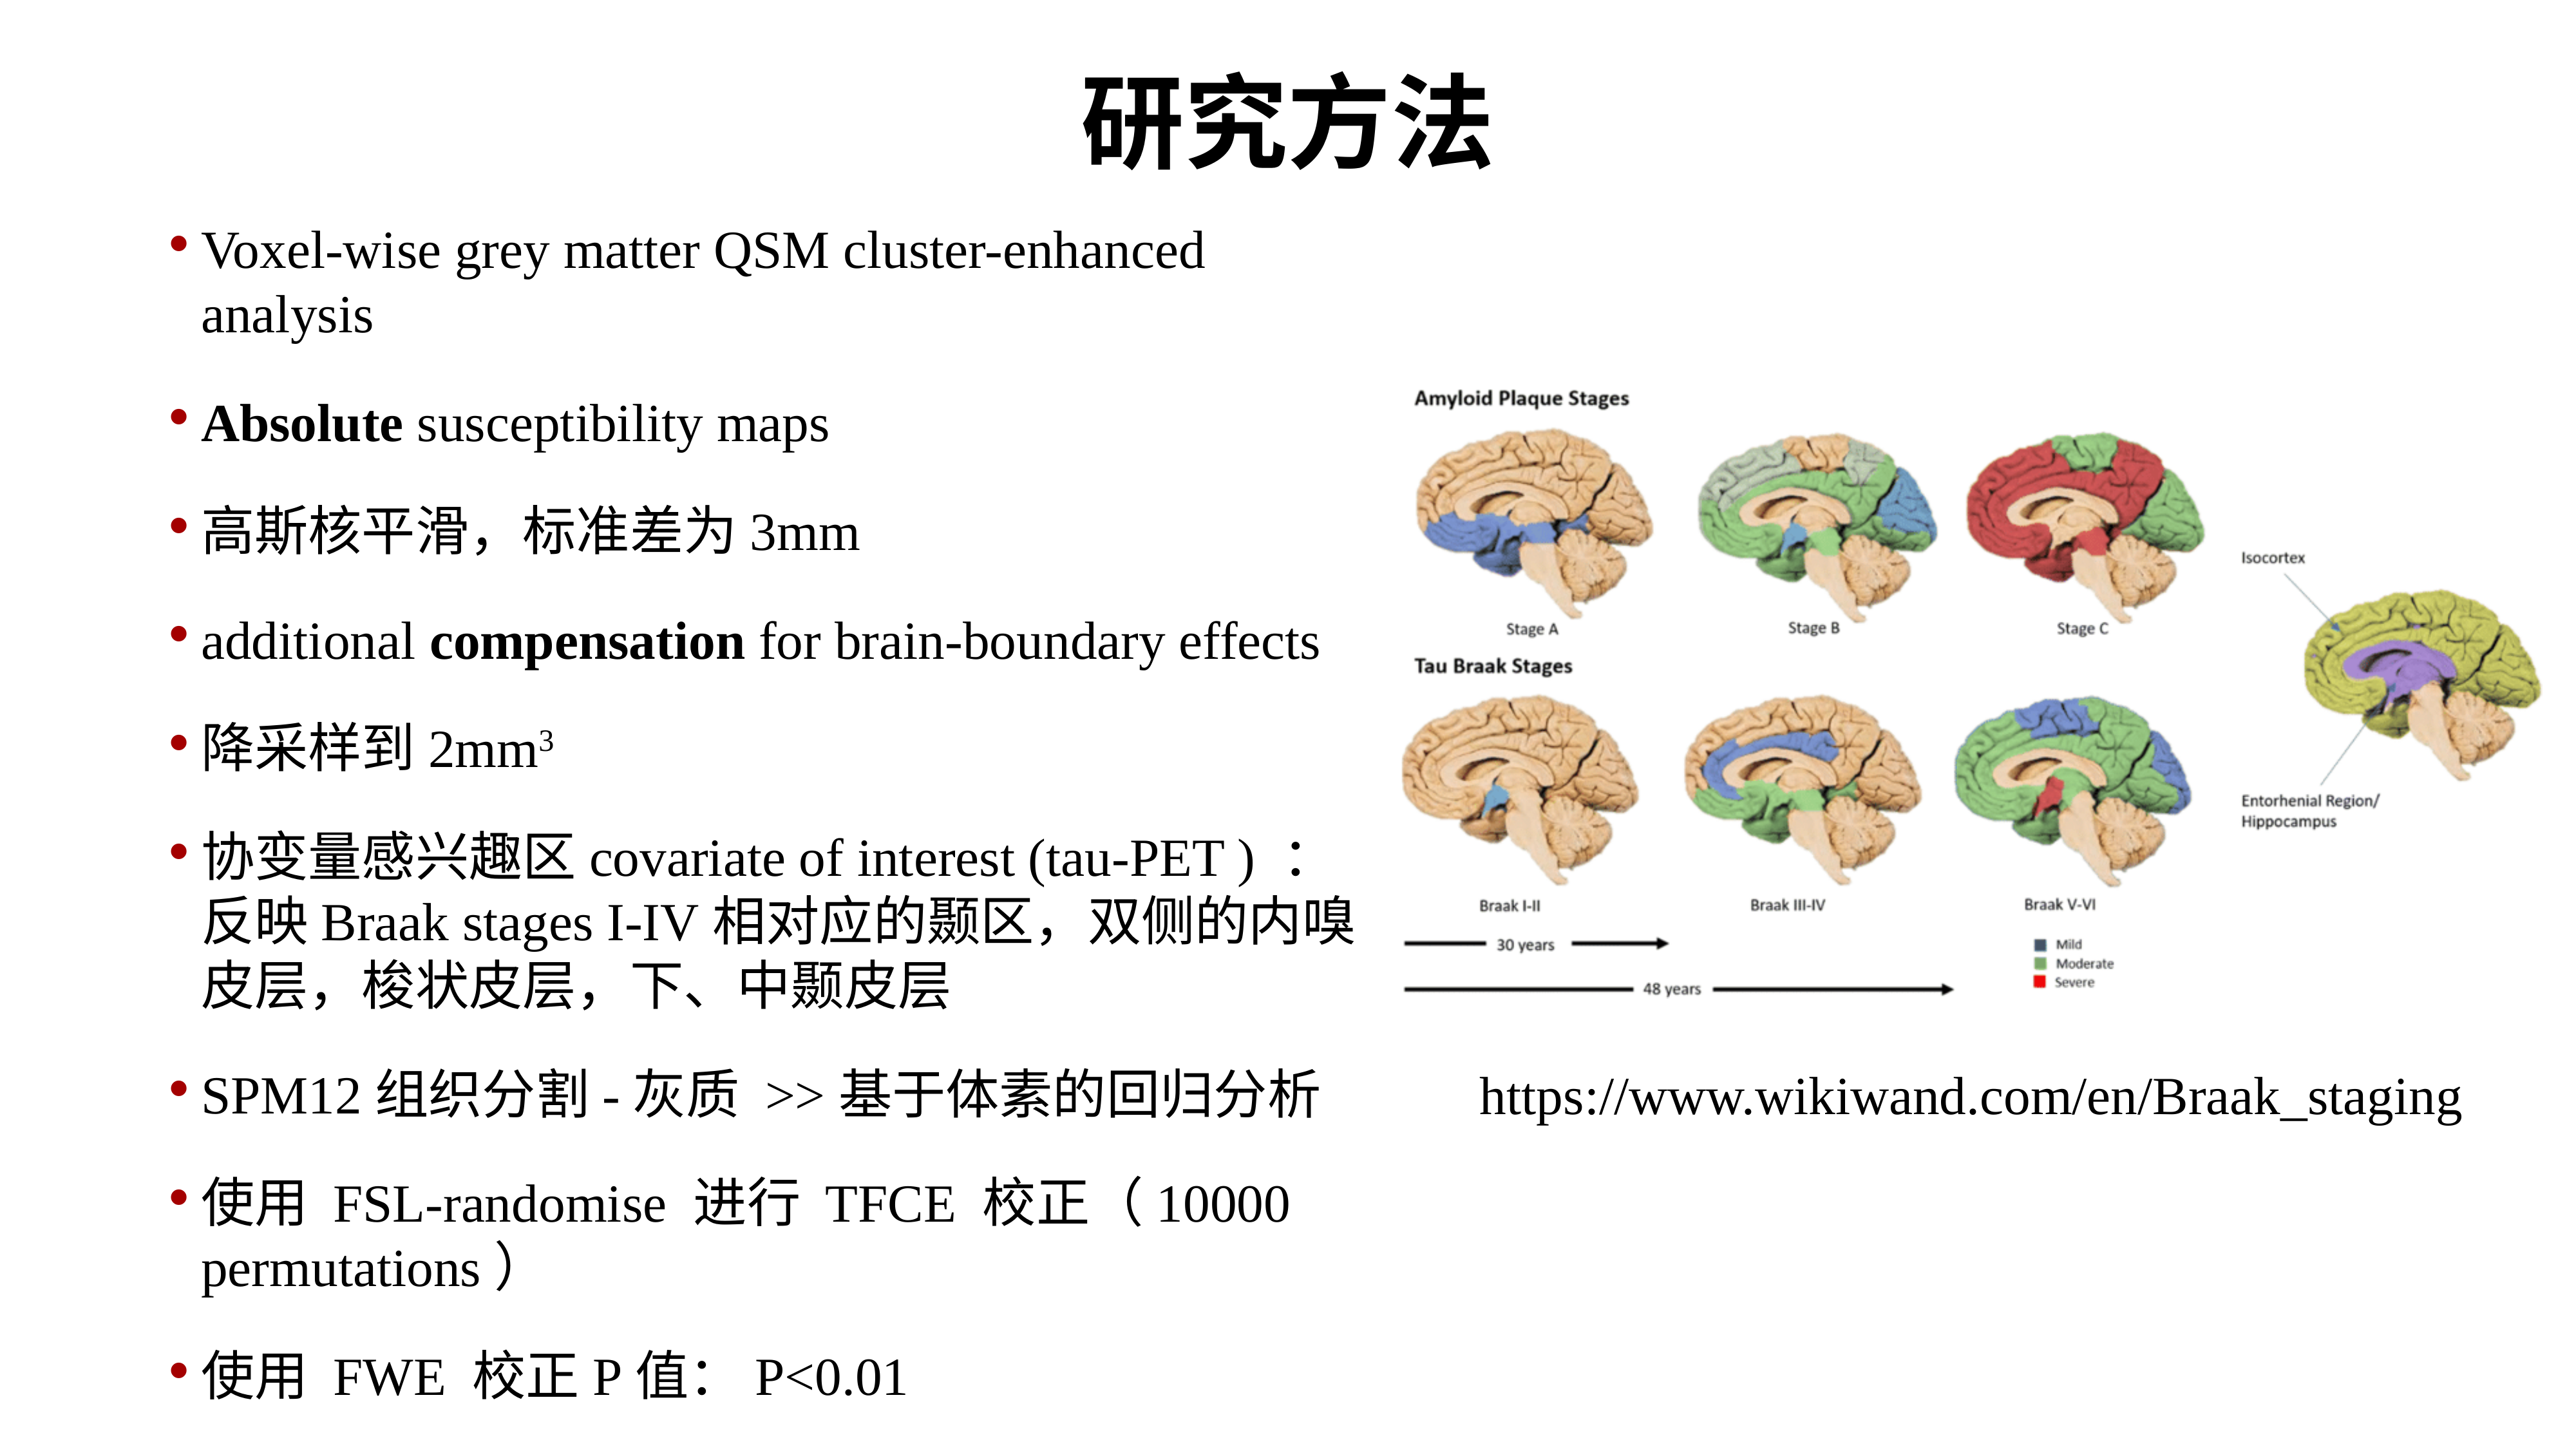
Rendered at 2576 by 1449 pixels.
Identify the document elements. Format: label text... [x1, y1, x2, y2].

text_box https://www.wikiwand.com/en/Braak_staging [1327, 1056, 2576, 1130]
list Voxel-wise grey matter QSM cluster-enhanced analysis Absolute susceptibility maps 高斯核平滑，标准差为3mm additional compensation for brain-boundary effects 降采样到2mm3 协变量感兴趣区covariate of interest (tau-PET ) ：反映Braak stages I-IV相对应的颞区，双侧的内嗅皮层，梭状皮层，下、中颞皮层 SPM12组织分割-灰质 >>基于体素的回归分析 使用 FSL-randomise 进行 TFCE 校正（10000 permutations） 使用 FWE 校正P值：P<0.01 [169, 214, 1372, 999]
title 研究方法 [0, 39, 2576, 215]
picture [1401, 389, 2543, 999]
